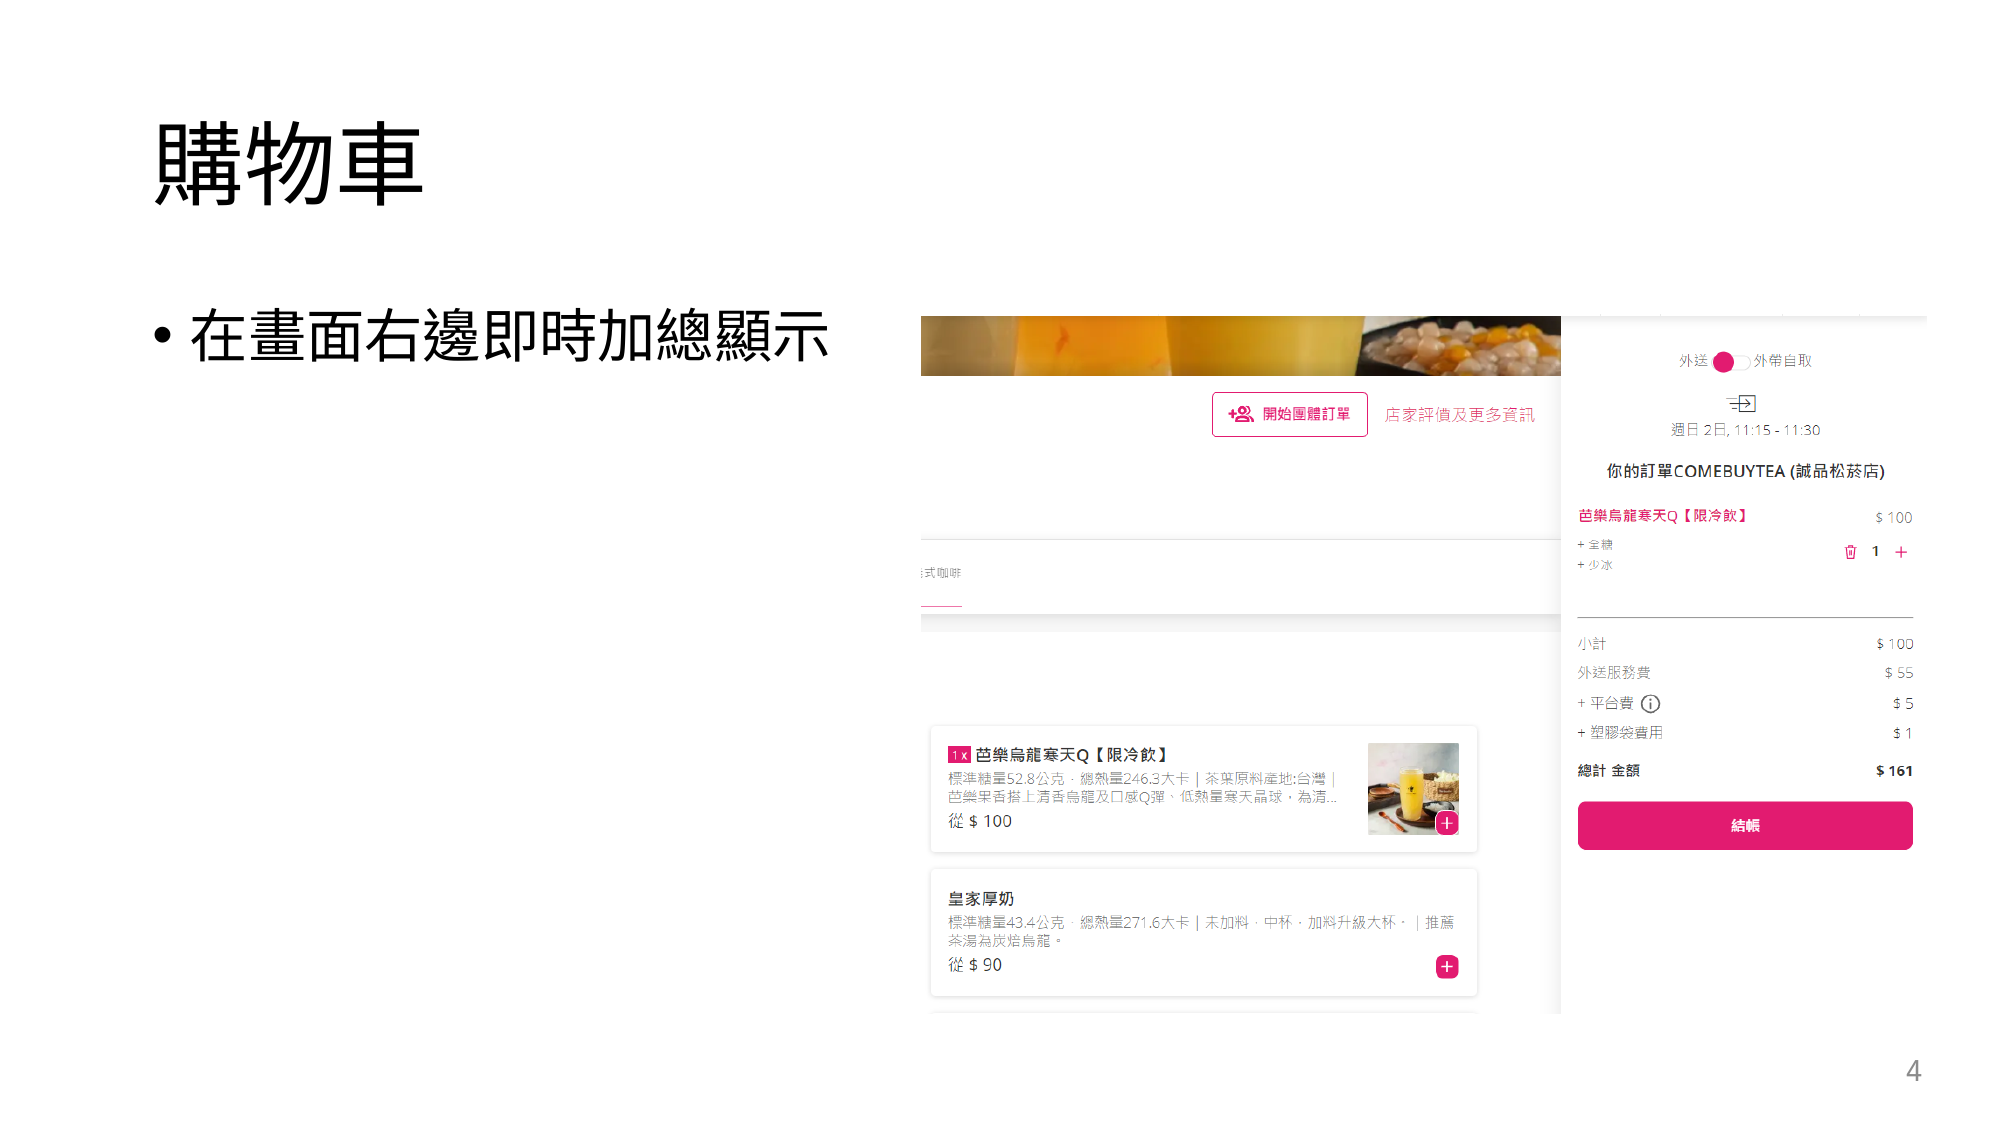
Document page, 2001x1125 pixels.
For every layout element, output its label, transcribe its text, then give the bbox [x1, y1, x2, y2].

list 在畫面右邊即時加總顯示 [137, 299, 1863, 1014]
title 購物車 [137, 59, 1863, 278]
picture [921, 314, 1927, 1014]
slide_number 4 [1487, 1042, 1938, 1103]
